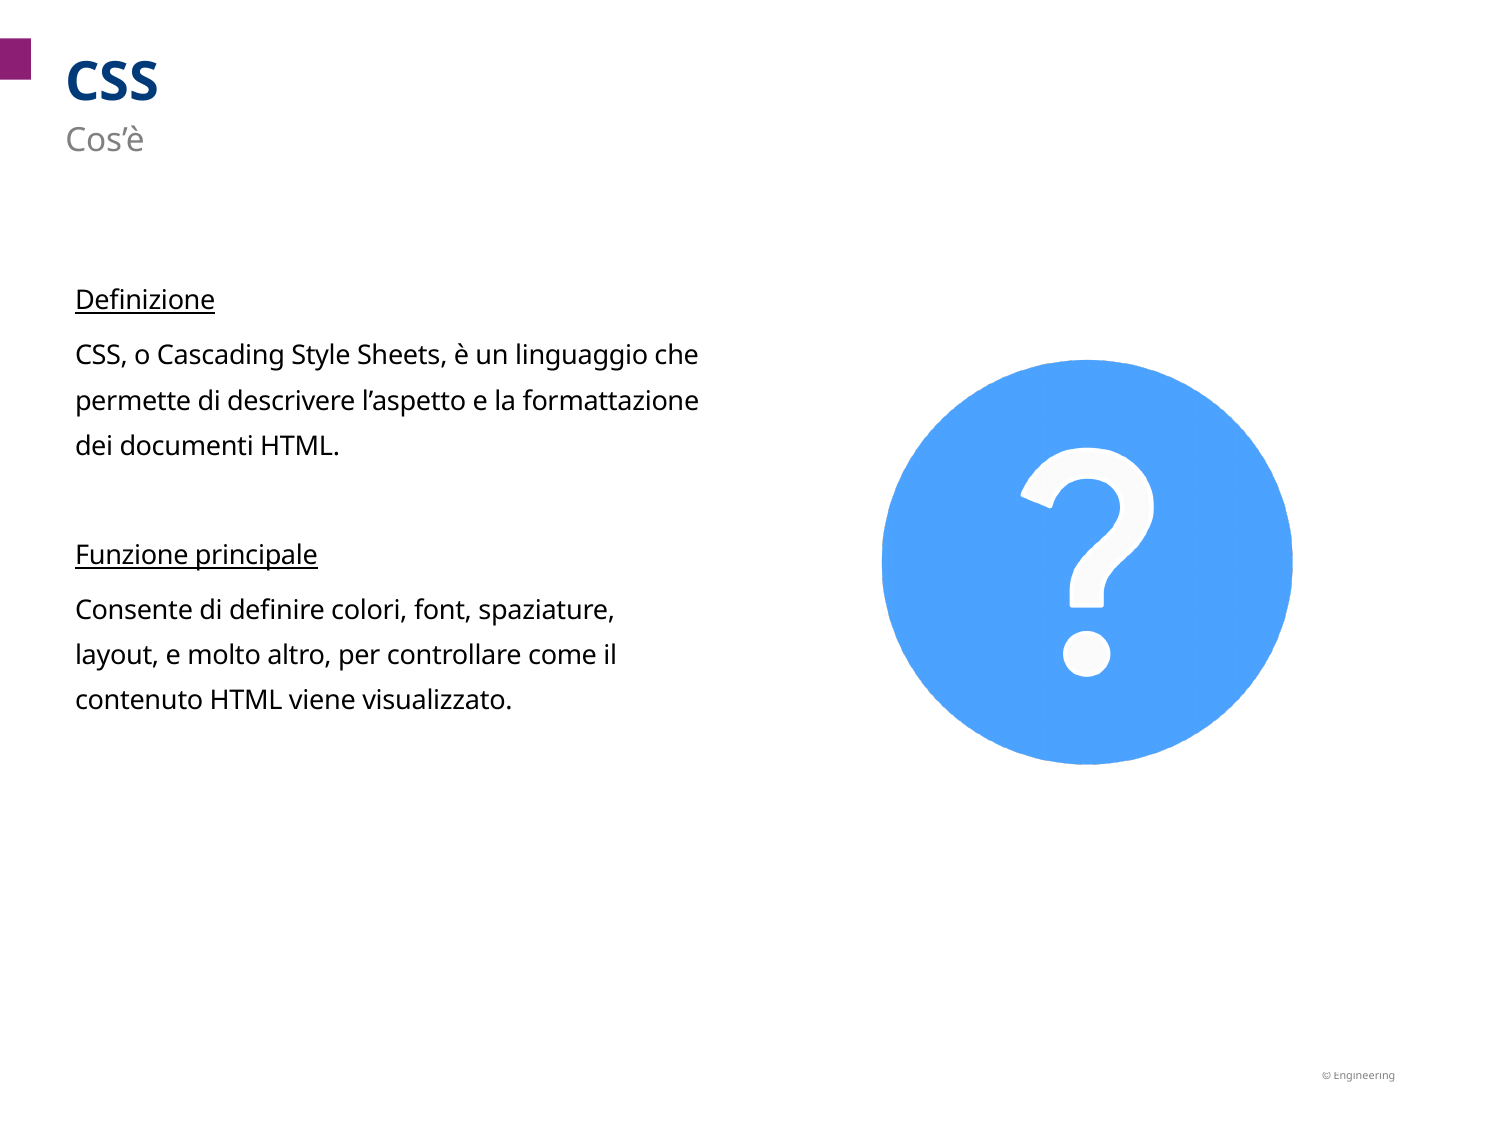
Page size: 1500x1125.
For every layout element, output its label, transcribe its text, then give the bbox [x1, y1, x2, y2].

text_box CSS [65, 46, 1284, 91]
text_box Cos’è [65, 117, 1269, 162]
list Definizione CSS, o Cascading Style Sheets, è un linguaggio che permette di descrivere l’aspetto e la formattazione dei documenti HTML. Funzione principale Consente di definire colori, font, spaziature, layout, e molto altro, per controllare come il contenuto HTML viene visualizzato. [75, 262, 719, 1005]
picture [849, 324, 1325, 800]
